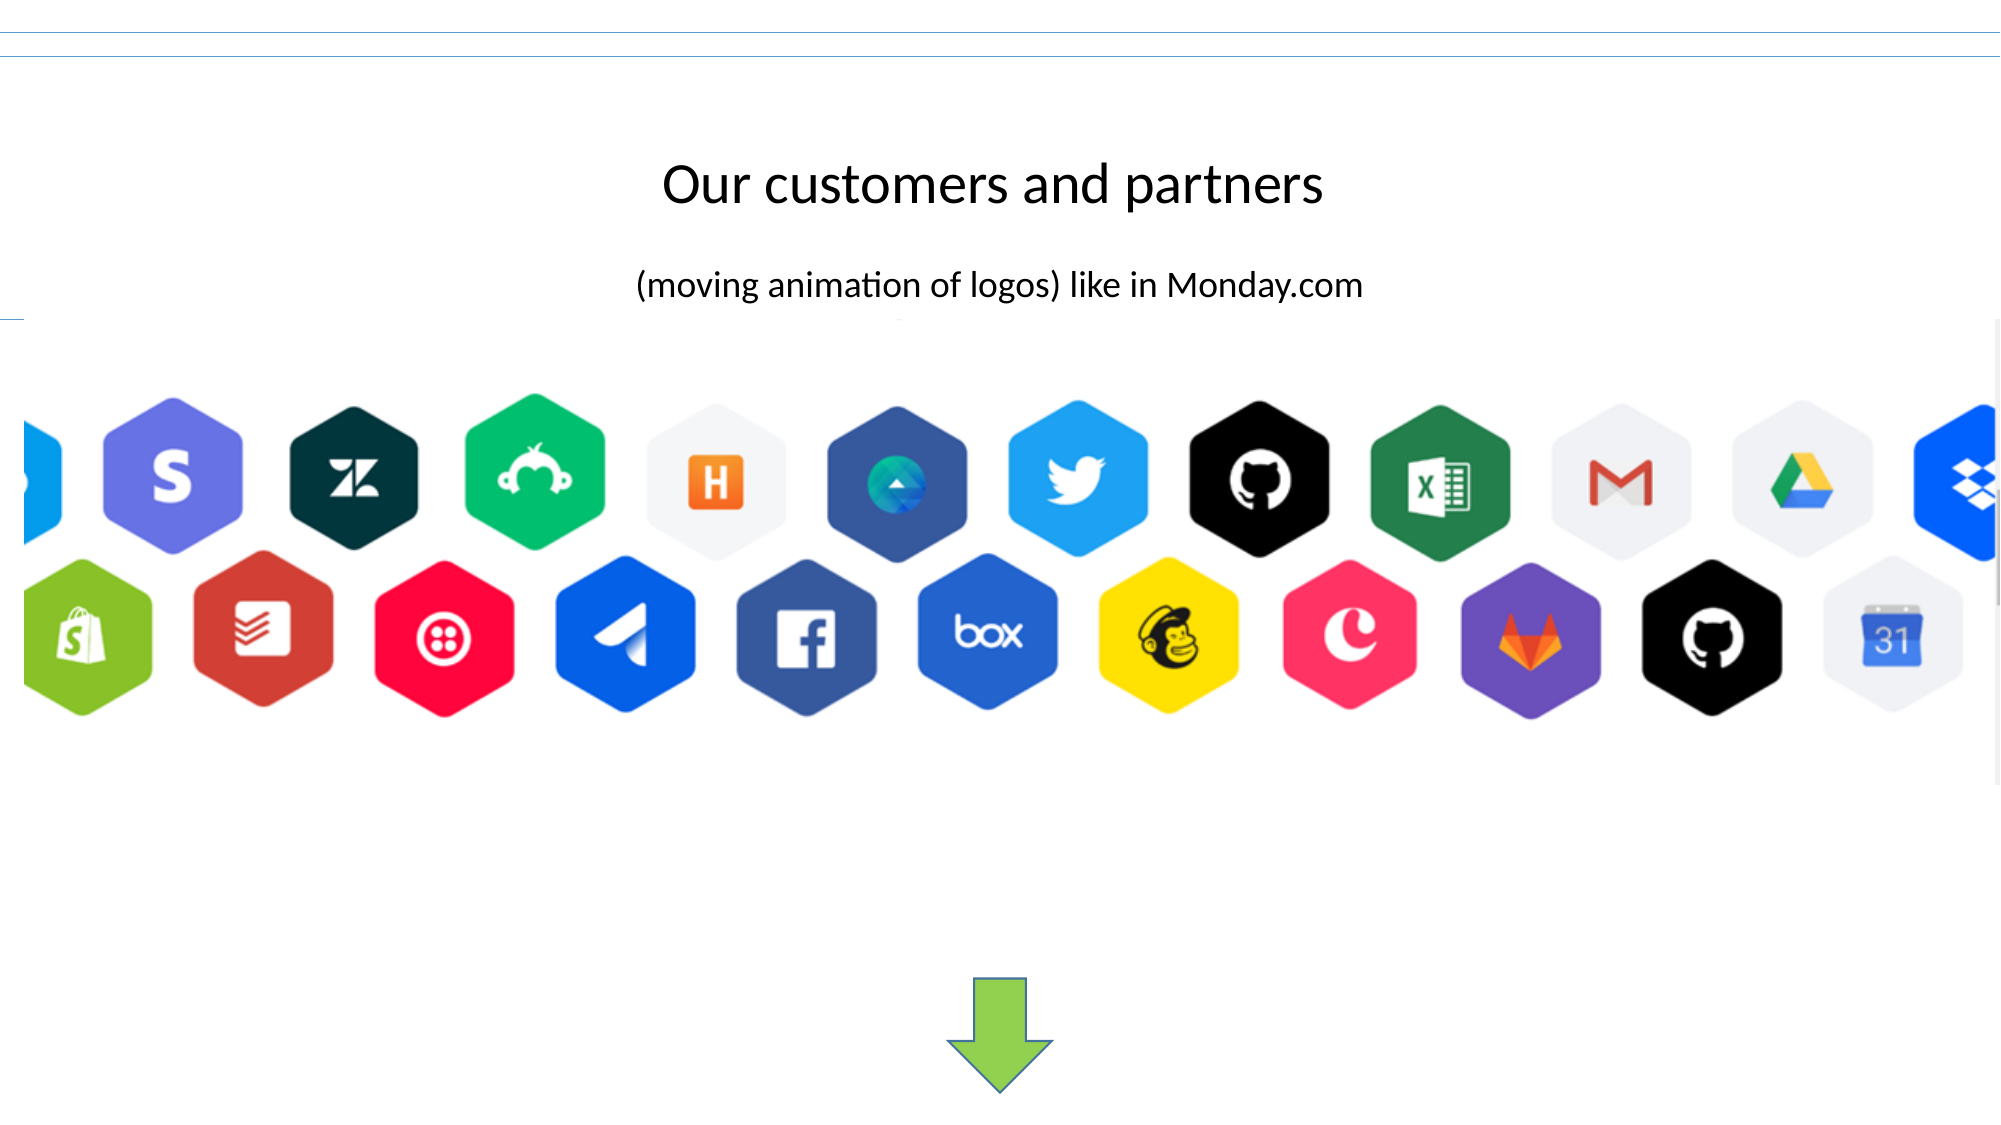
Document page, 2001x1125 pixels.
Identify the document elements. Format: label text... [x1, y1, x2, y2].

text_box Our customers and partners (moving animation of logos) like in Monday.com [614, 137, 1386, 313]
picture [24, 319, 2000, 785]
picture [24, 471, 29, 495]
text_box [945, 977, 1055, 1095]
